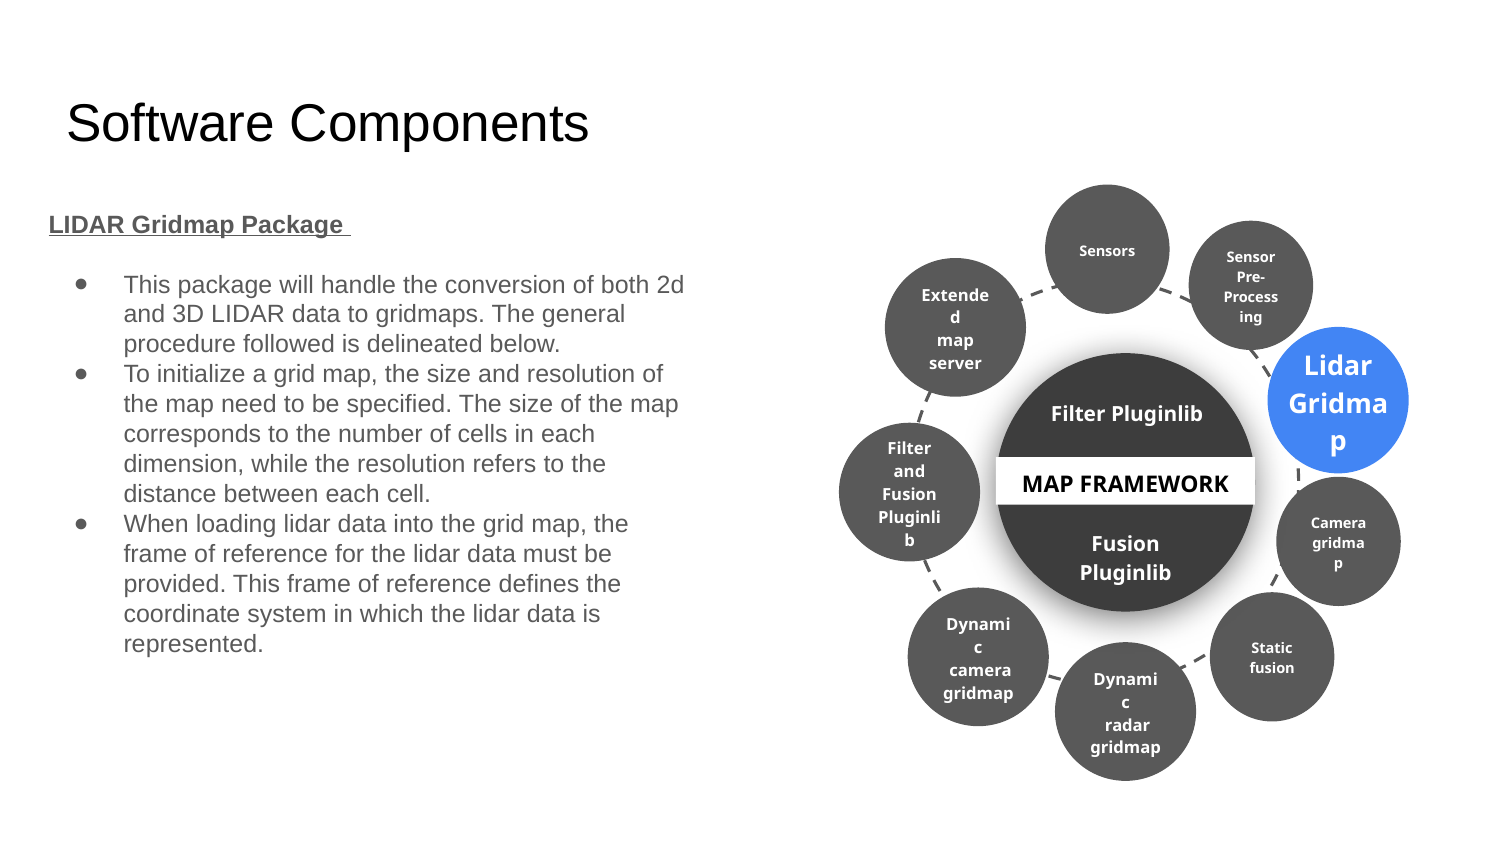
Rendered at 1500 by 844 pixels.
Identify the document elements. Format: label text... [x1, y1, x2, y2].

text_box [838, 184, 1409, 782]
text_box LIDAR Gridmap Package This package will handle the conversion of both 2d and 3D LIDAR data to gridmaps. The general procedure followed is delineated below. To initialize a grid map, the size and resolution of the map need to be specified. The size of the map corresponds to the number of cells in each dimension, while the resolution refers to the distance between each cell. When loading lidar data into the grid map, the frame of reference for the lidar data must be provided. This frame of reference defines the coordinate system in which the lidar data is represented. [33, 163, 711, 703]
title Software Components [51, 72, 1449, 167]
